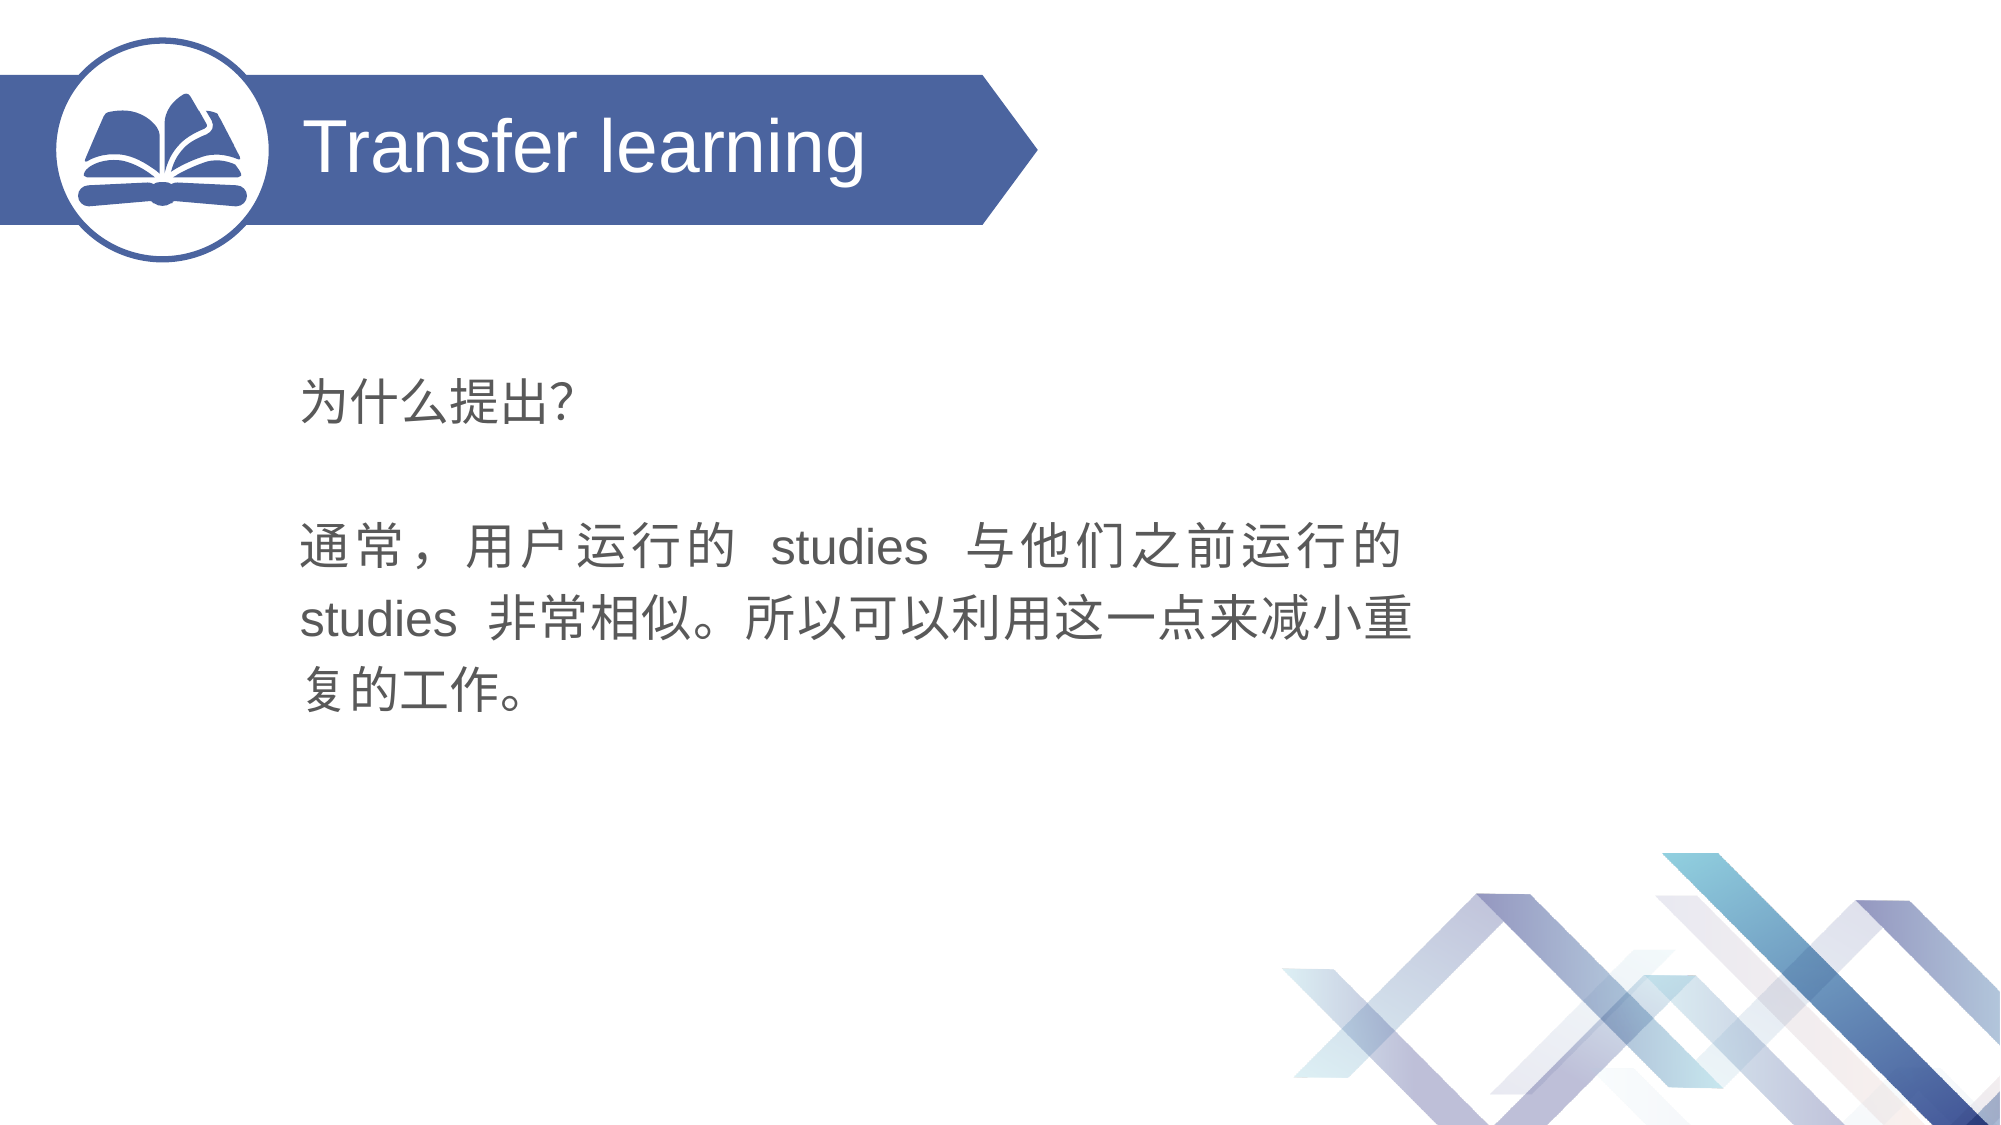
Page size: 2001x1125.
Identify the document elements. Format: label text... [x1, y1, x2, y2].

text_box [77, 93, 247, 207]
text_box Transfer learning [287, 90, 883, 196]
text_box [243, 73, 1040, 229]
text_box [52, 39, 273, 261]
text_box 为什么提出？ 通常，用户运行的 studies 与他们之前运行的studies 非常相似。所以可以利用这一点来减小重复的工作。 [285, 350, 1429, 1125]
text_box [0, 73, 82, 226]
picture [1037, 853, 2000, 1125]
